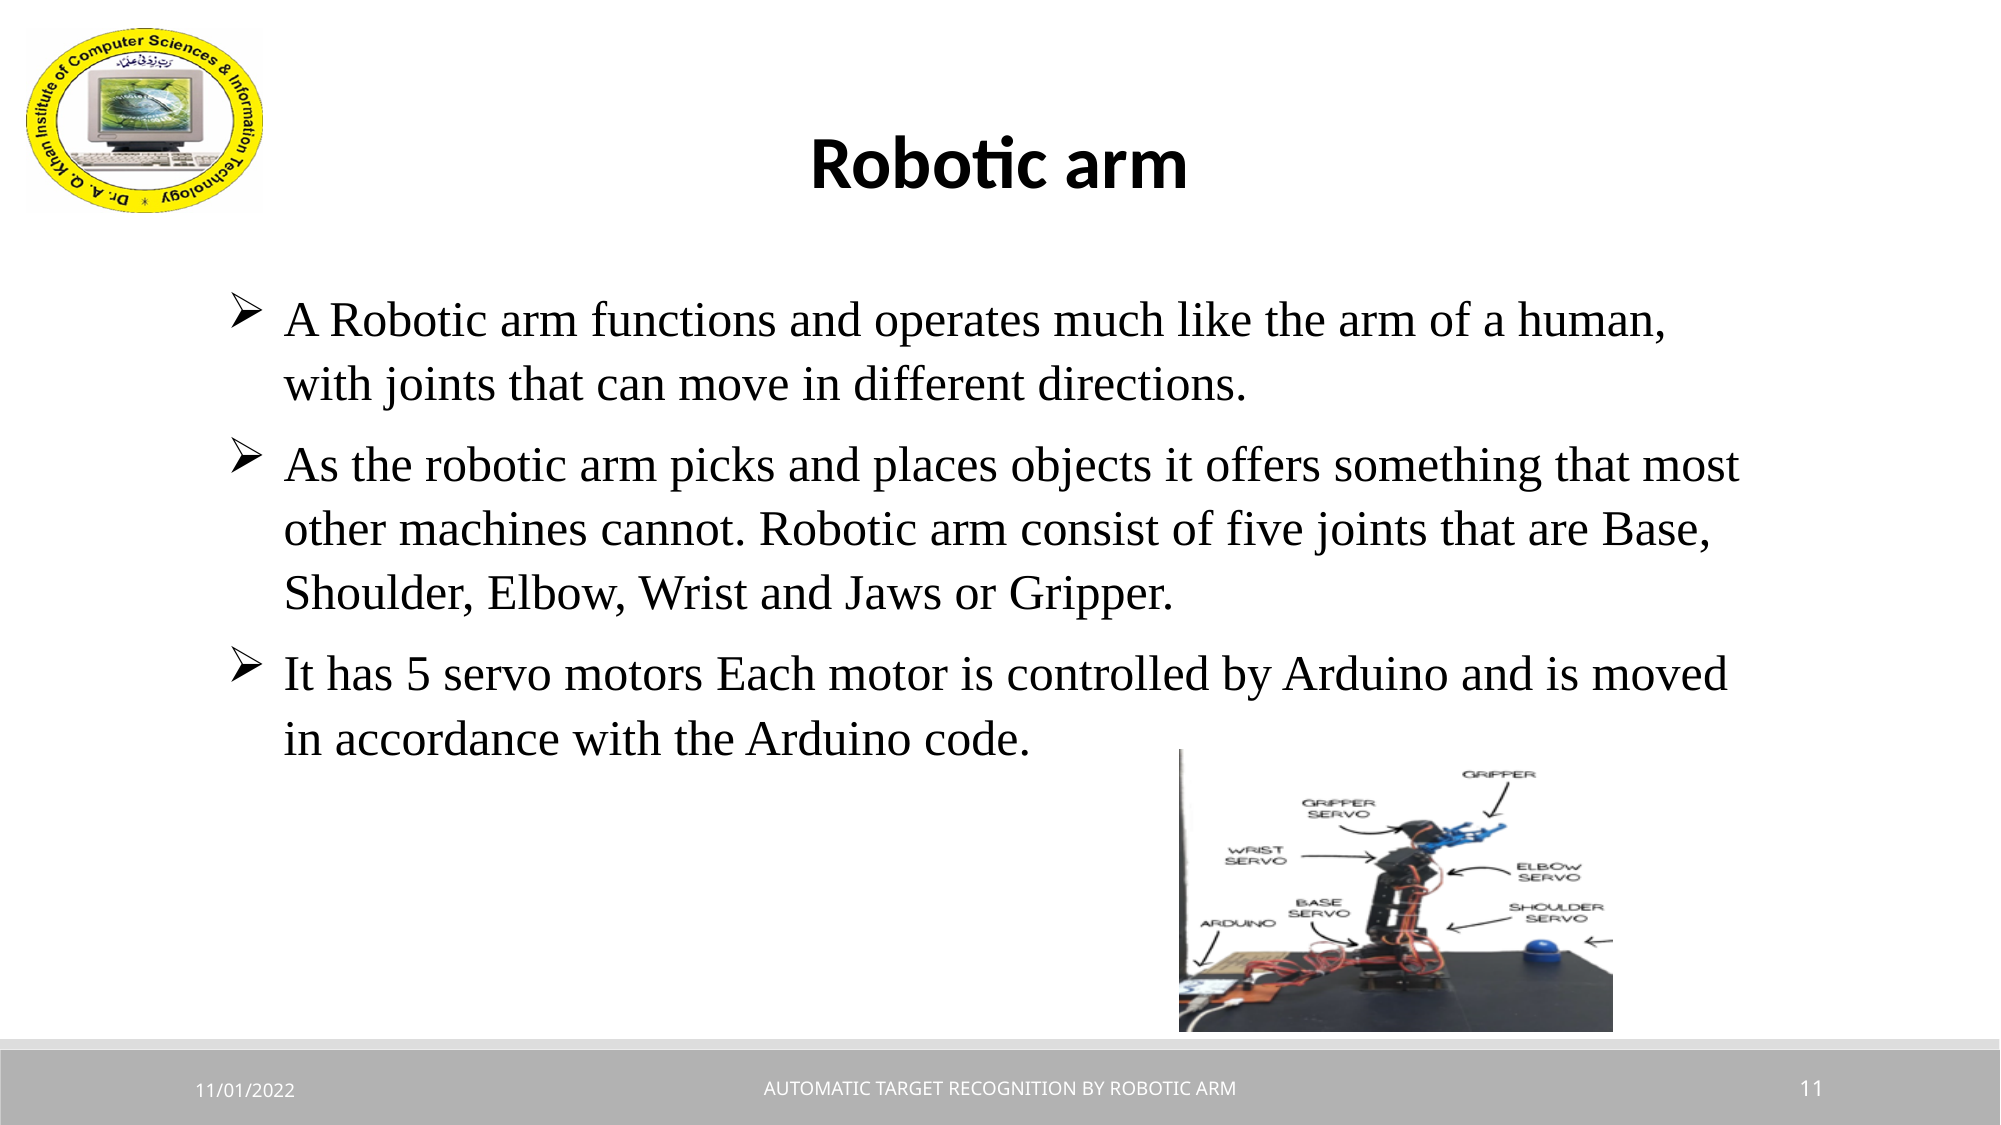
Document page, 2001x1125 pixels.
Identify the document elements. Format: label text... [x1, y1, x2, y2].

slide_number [180, 1059, 586, 1120]
picture [1178, 749, 1613, 1033]
text_box Robotic arm [795, 106, 1205, 212]
picture [25, 27, 263, 214]
slide_number 11 [1624, 1059, 1840, 1120]
text_box A Robotic arm functions and operates much like the arm of a human, with joints that can move in different directions. As the robotic arm picks and places objects it offers something that most other machines cannot. Robotic arm consist of five joints that are Base, Shoulder, Elbow, Wrist and Jaws or Gripper. It has 5 servo motors Each motor is controlled by Arduino and is moved in accordance with the Arduino code. [212, 275, 1775, 773]
footer AUTOMATIC TARGET RECOGNITION BY ROBOTIC ARM [604, 1059, 1396, 1120]
